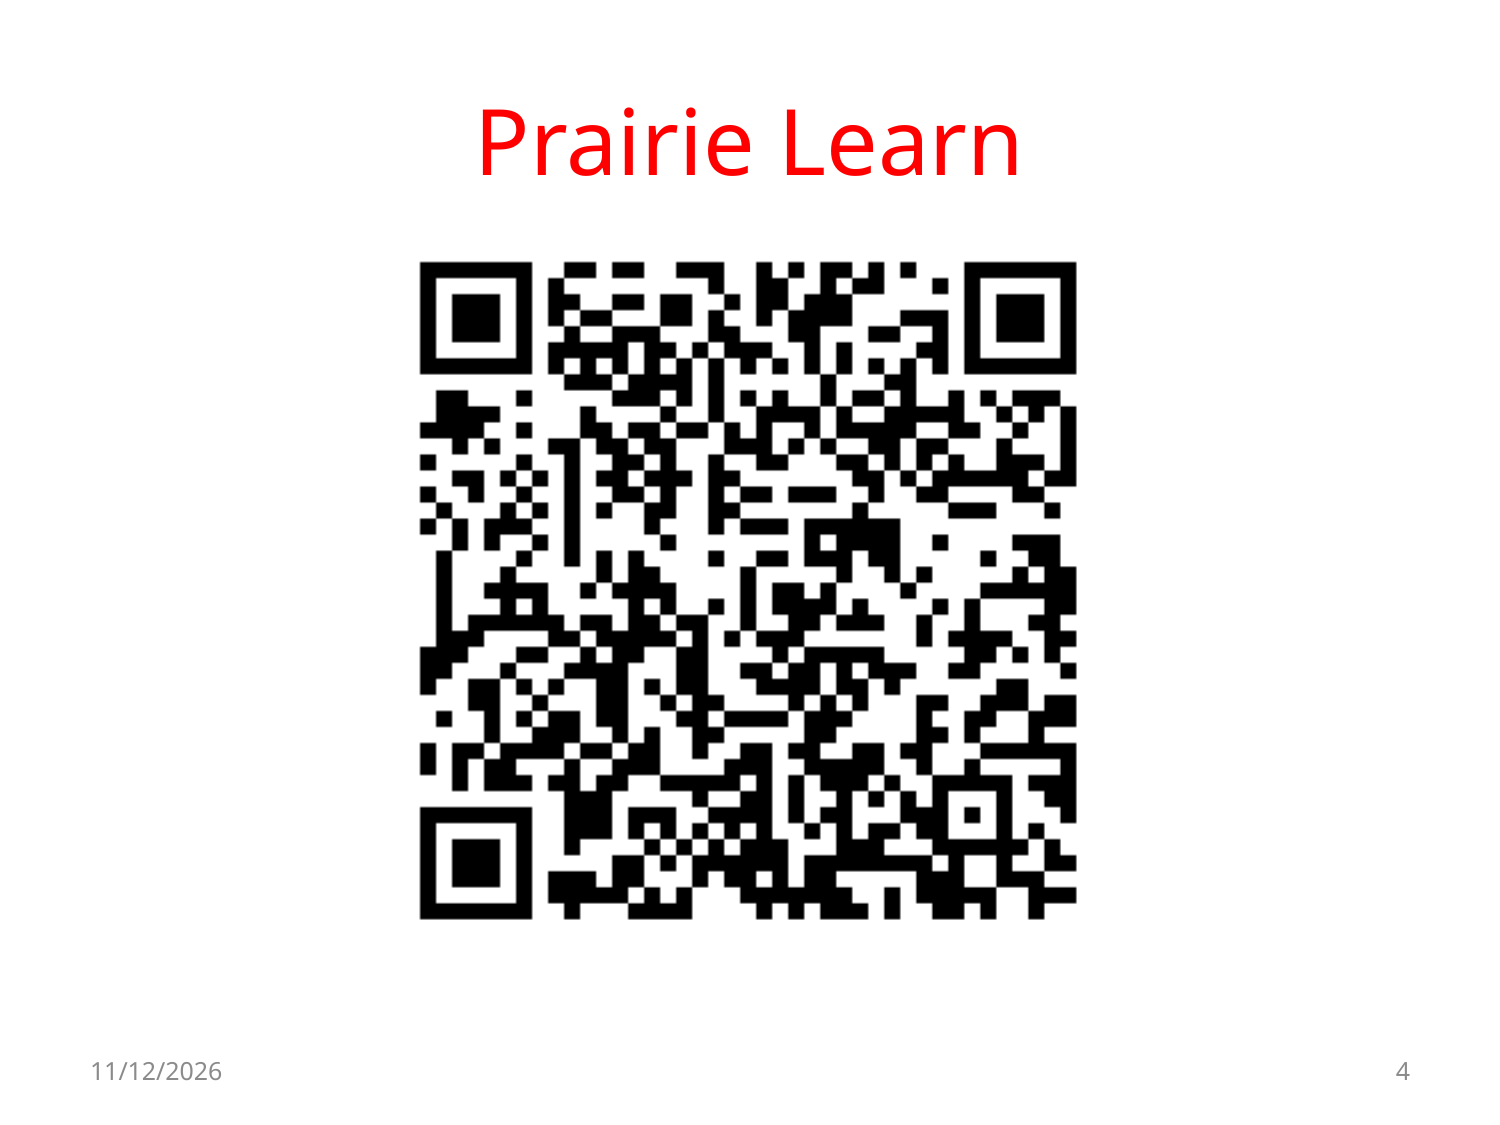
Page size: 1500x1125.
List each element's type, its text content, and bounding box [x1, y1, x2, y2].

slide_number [75, 1042, 425, 1103]
picture [406, 249, 1094, 937]
title Prairie Learn [75, 45, 1425, 233]
slide_number 4 [1074, 1042, 1425, 1103]
